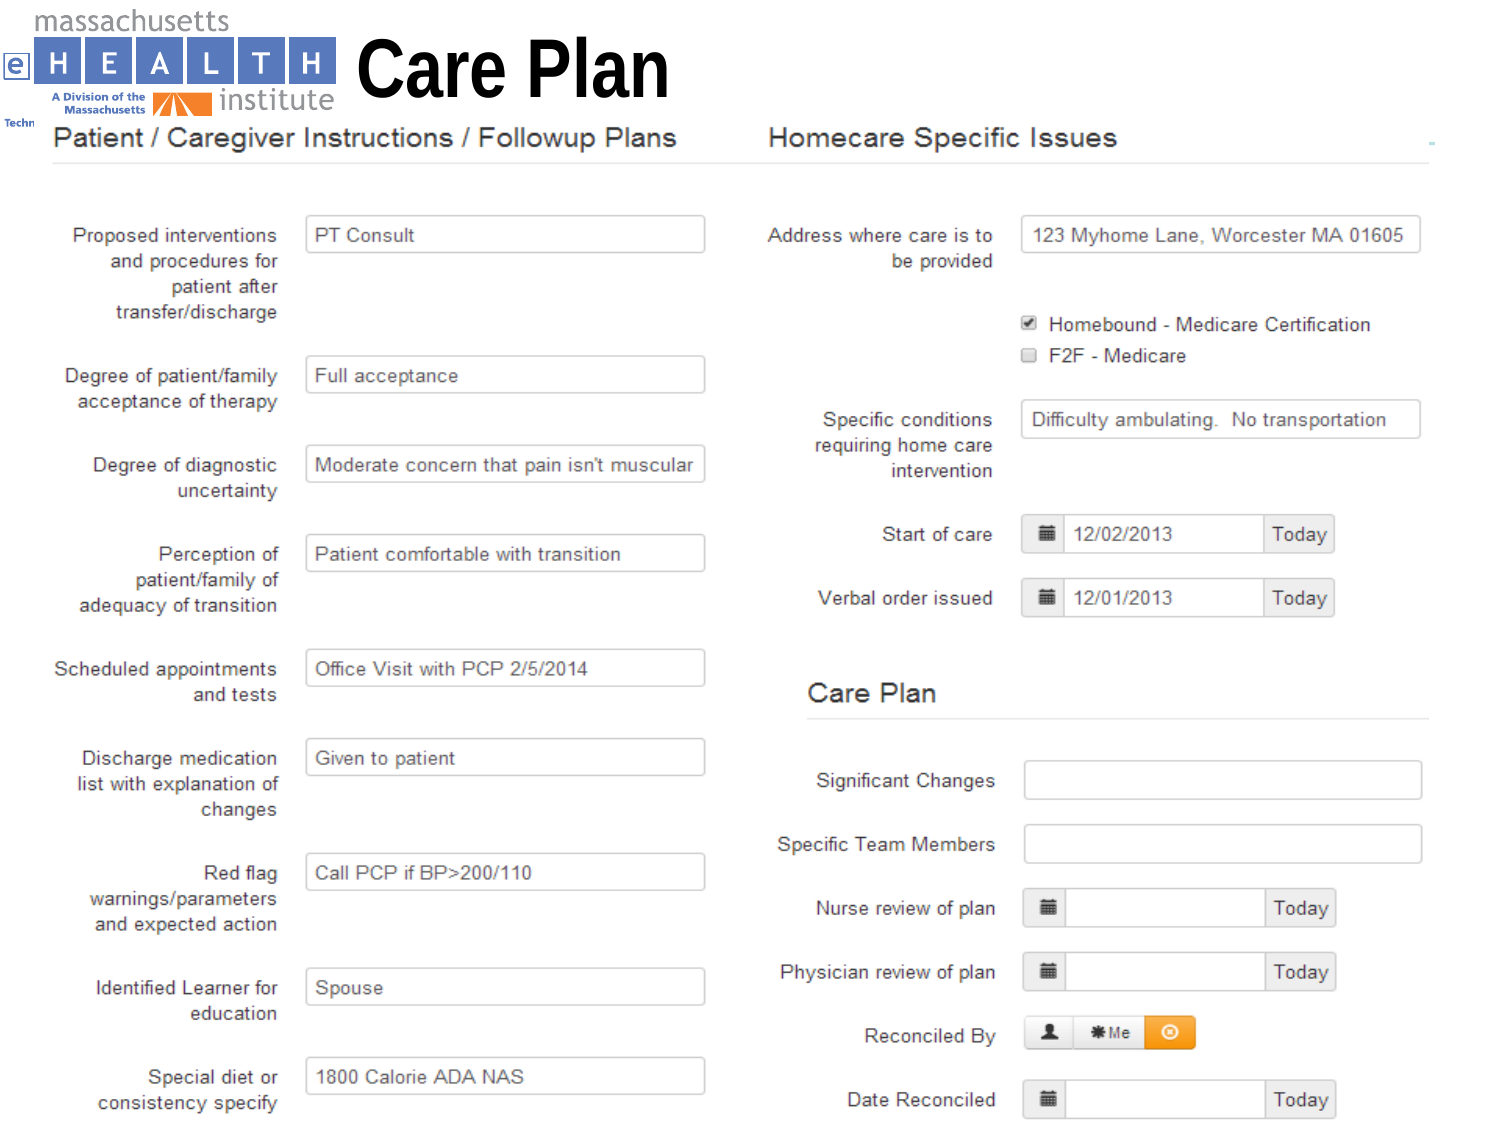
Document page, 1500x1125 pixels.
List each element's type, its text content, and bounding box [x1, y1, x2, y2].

title Care Plan [341, 2, 1500, 128]
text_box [34, 116, 1430, 1125]
